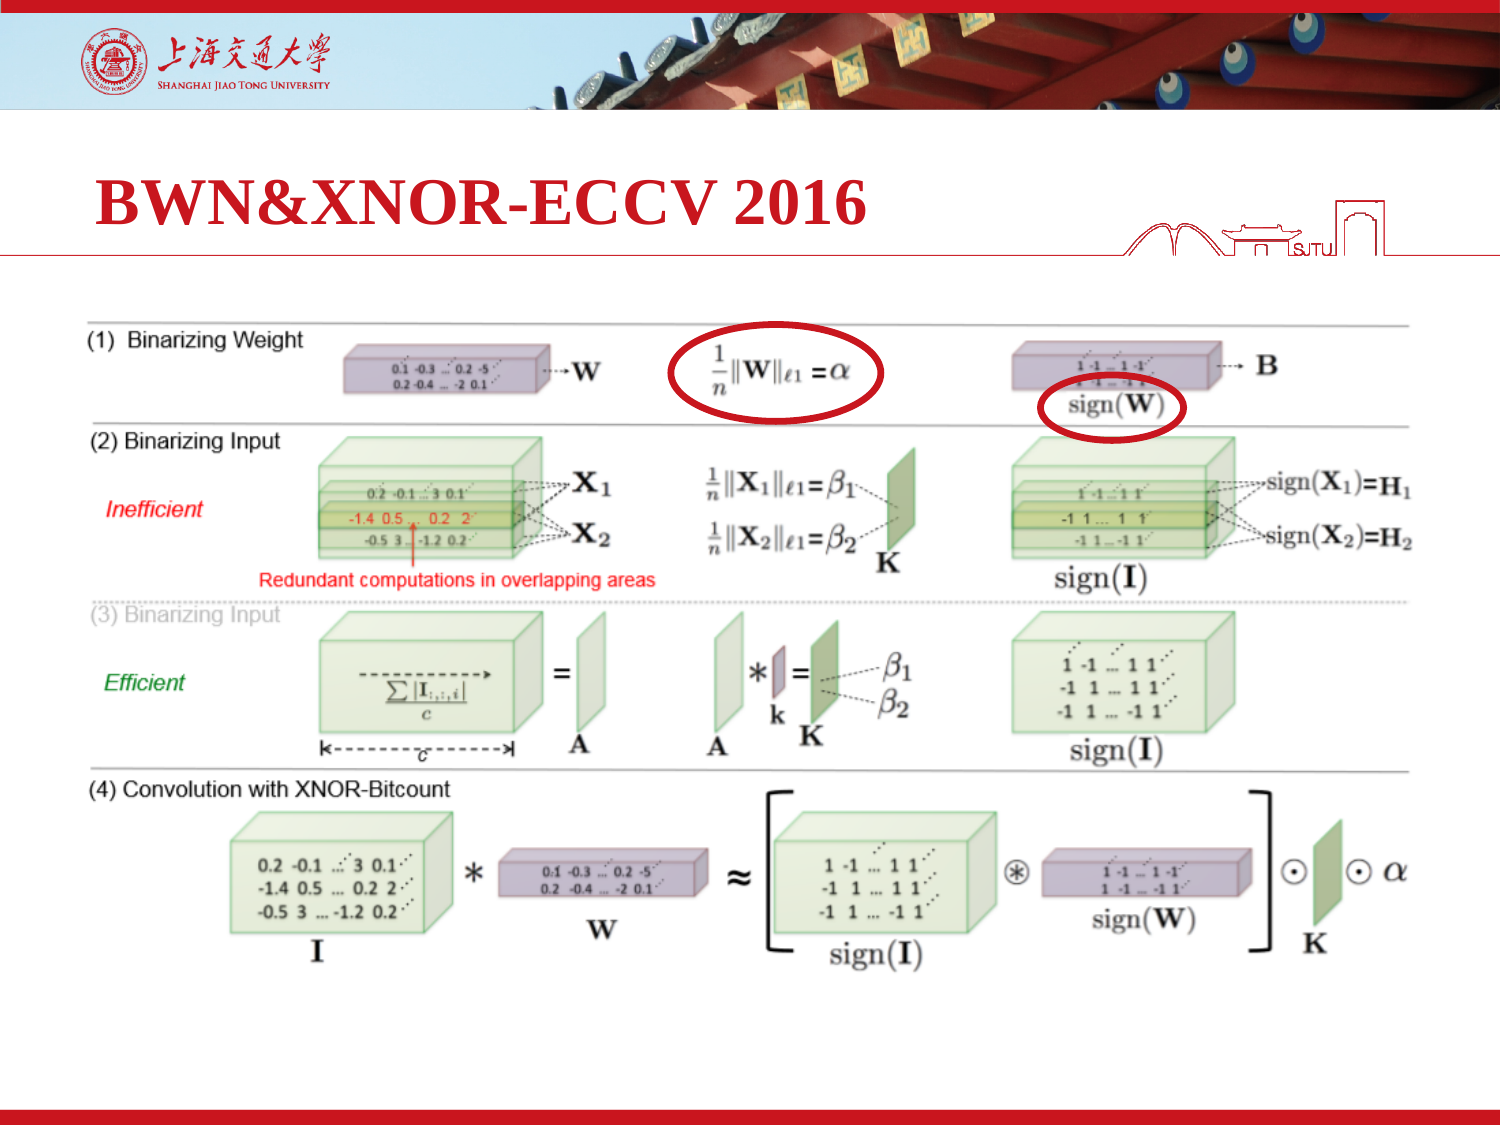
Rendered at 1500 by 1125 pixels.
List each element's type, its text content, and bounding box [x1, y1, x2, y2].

picture [0, 0, 1500, 110]
picture [0, 200, 1500, 256]
title BWN&XNOR-ECCV 2016 [81, 159, 1455, 254]
picture [80, 312, 1429, 991]
